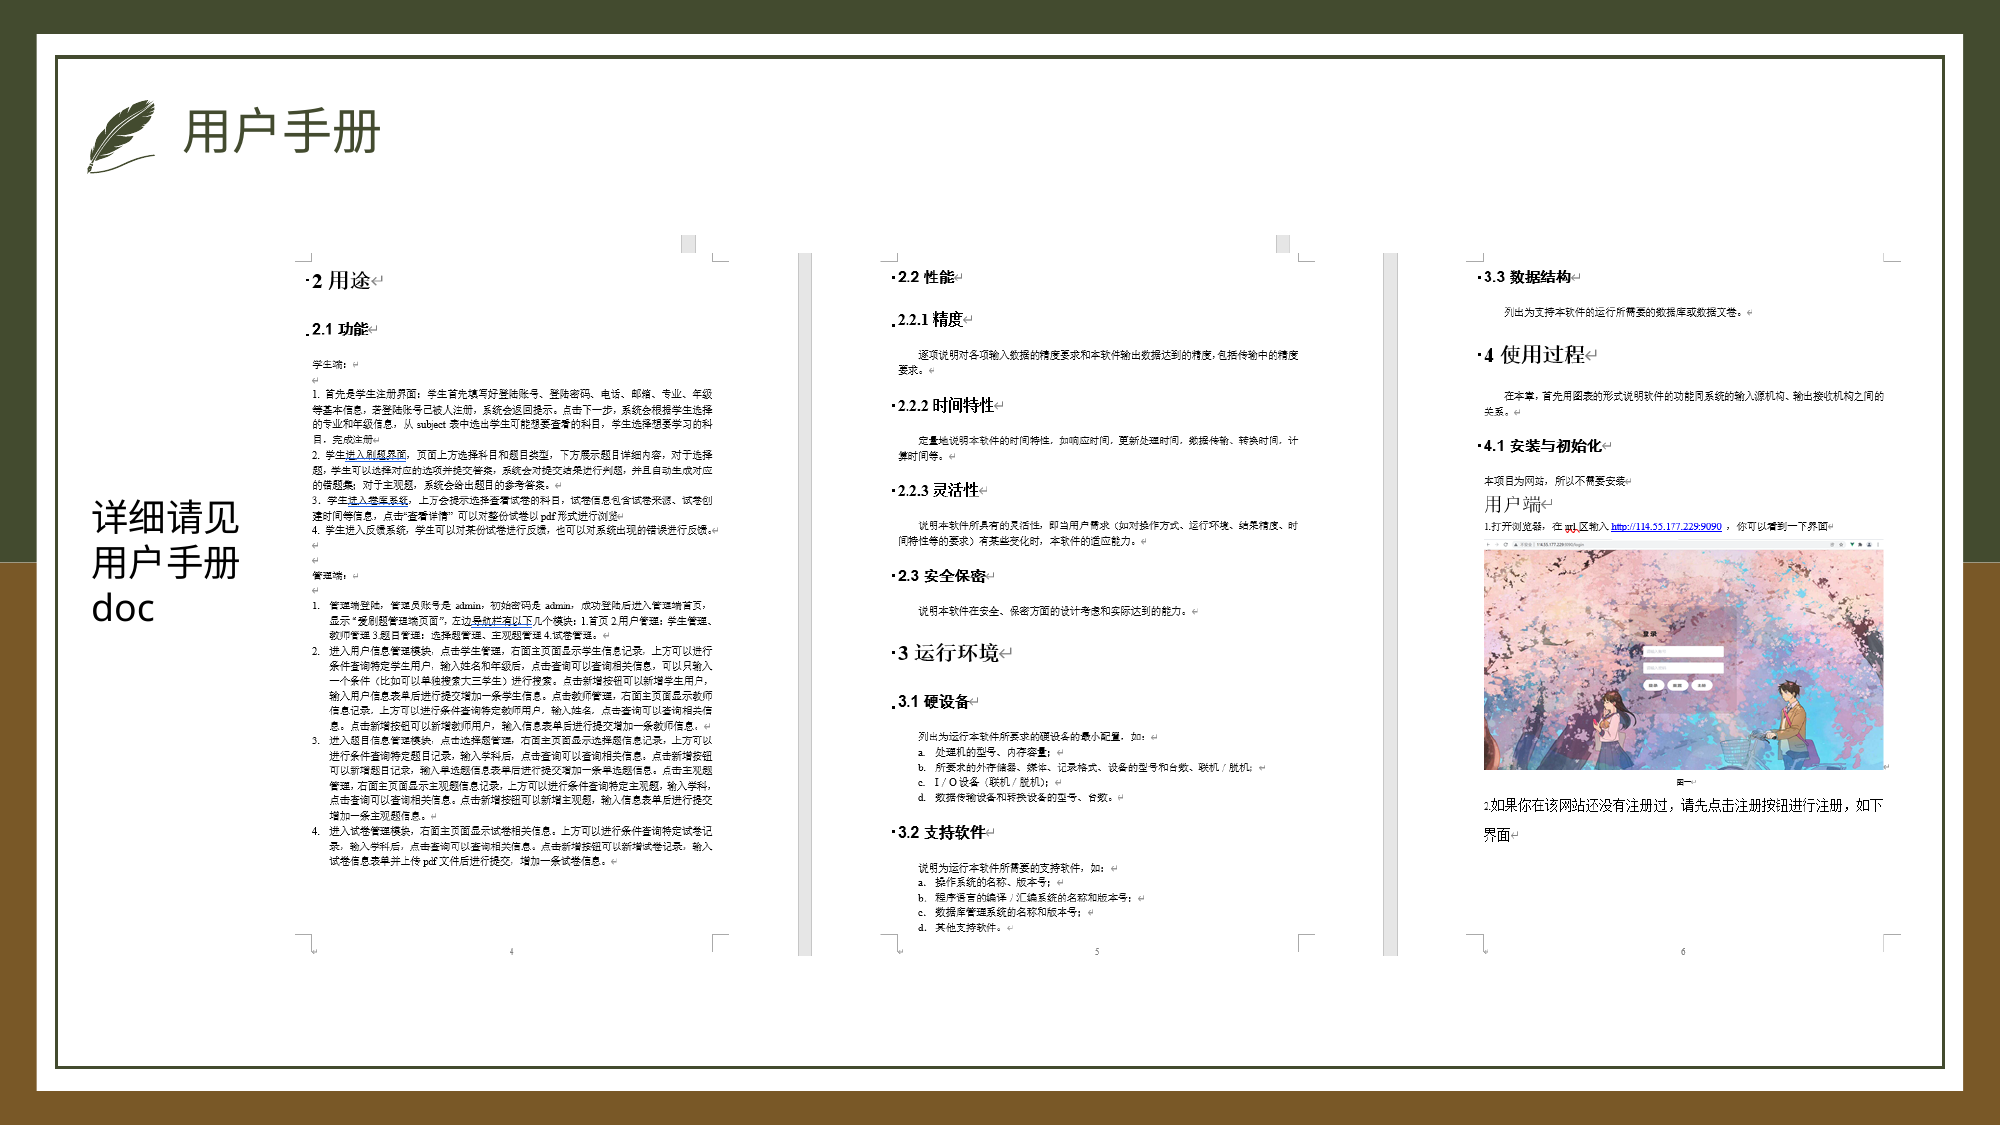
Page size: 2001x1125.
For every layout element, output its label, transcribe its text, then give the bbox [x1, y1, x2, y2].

picture [244, 235, 1936, 956]
text_box 详细请见用户手册.doc [76, 486, 244, 637]
title 用户手册 [167, 96, 1068, 170]
